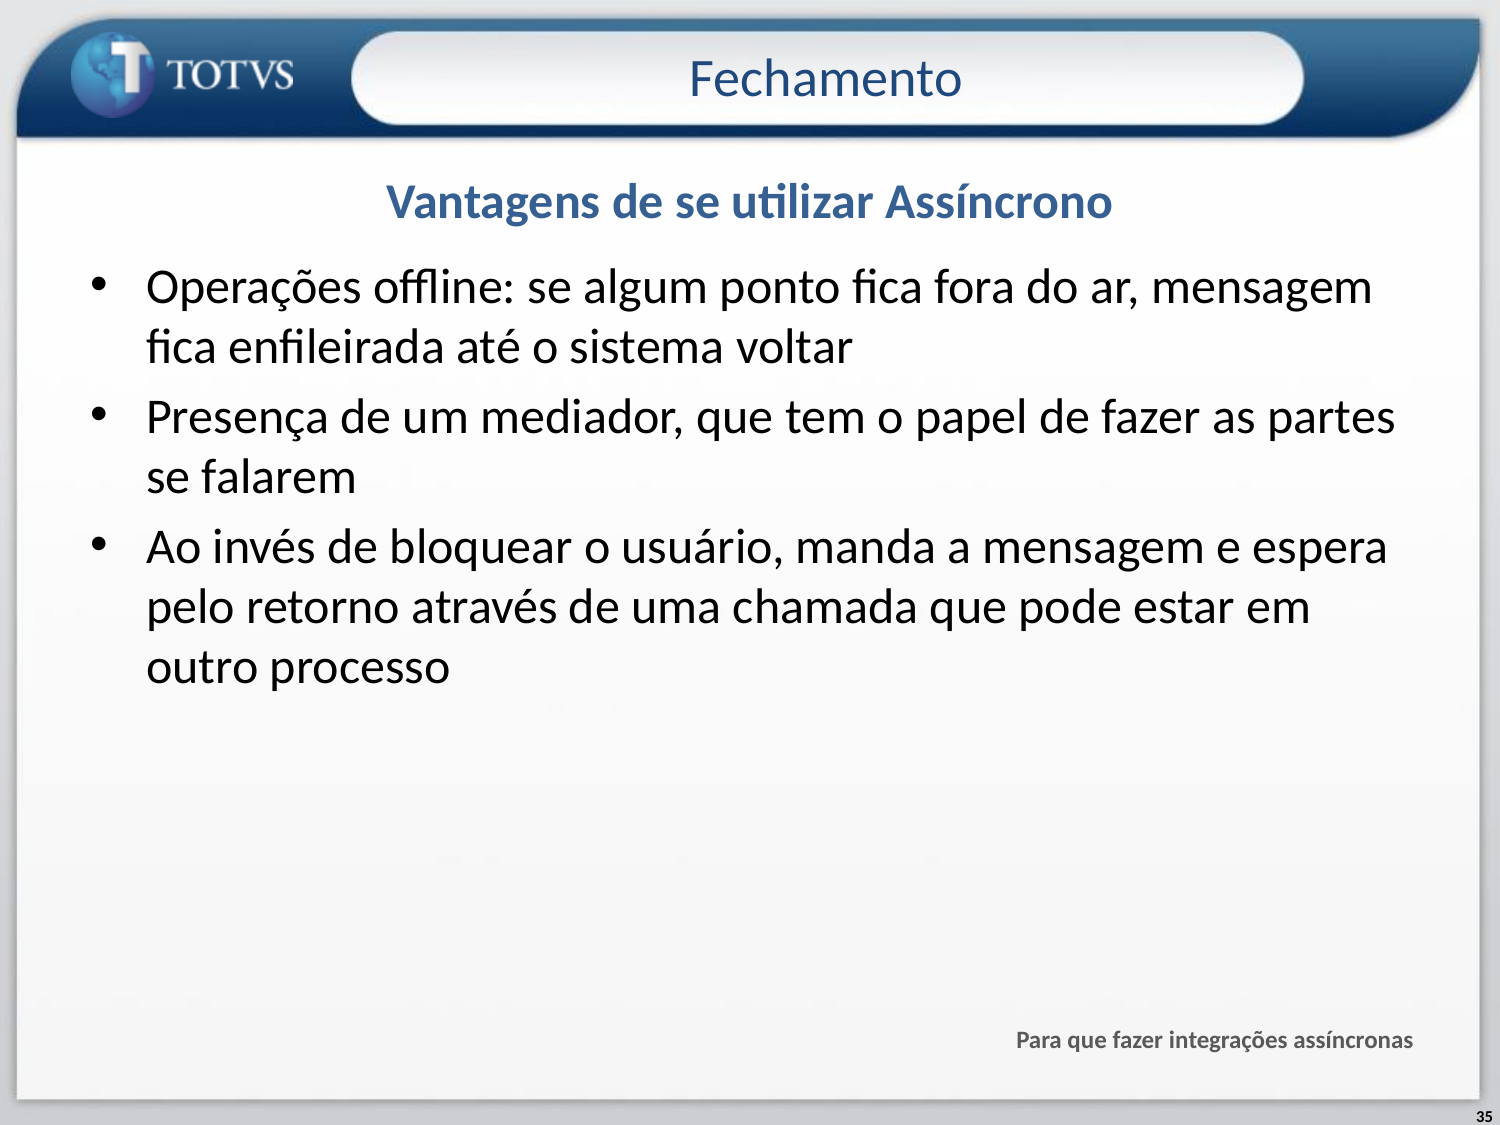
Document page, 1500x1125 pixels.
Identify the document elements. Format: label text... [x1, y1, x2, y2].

list Para que fazer integrações assíncronas [77, 1015, 1430, 1063]
title Vantagens de se utilizar Assíncrono [40, 163, 1460, 233]
slide_number 35 [1427, 1085, 1500, 1125]
list Operações offline: se algum ponto fica fora do ar, mensagem fica enfileirada até o sistema voltar Presença de um mediador, que tem o papel de fazer as partes se falarem Ao invés de bloquear o usuário, manda a mensagem e espera pelo retorno através de uma chamada que pode estar em outro processo [74, 245, 1427, 985]
list Fechamento [351, 34, 1301, 118]
picture [0, 0, 1500, 1125]
